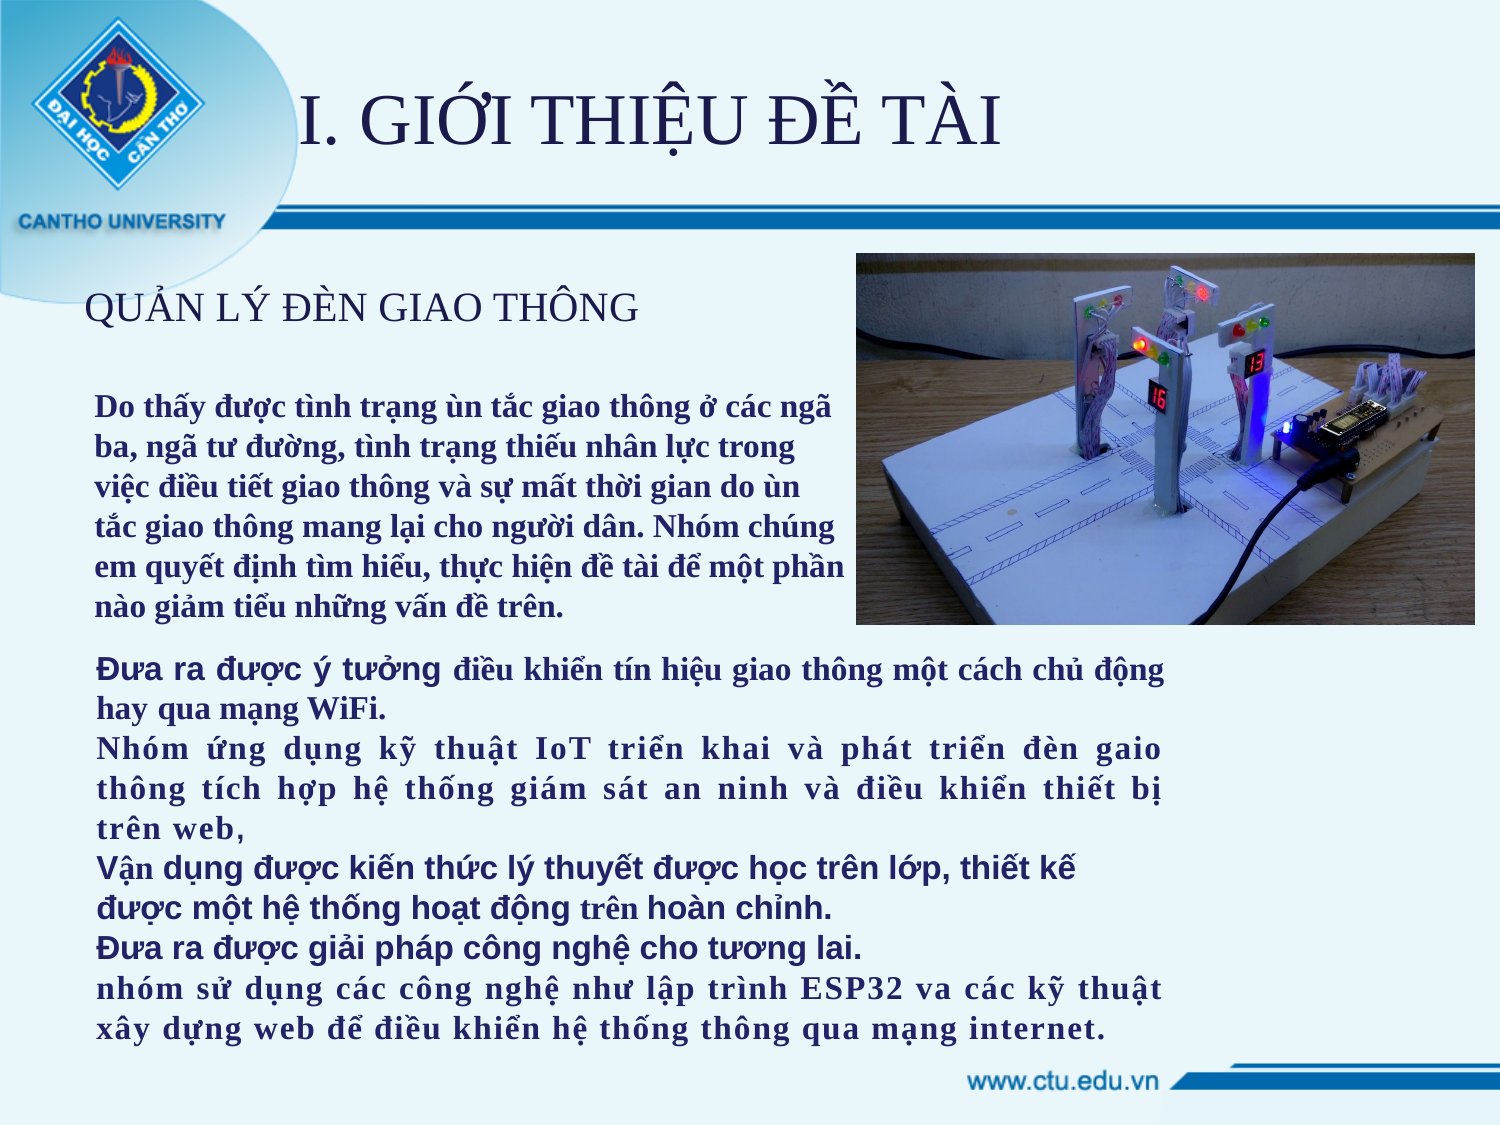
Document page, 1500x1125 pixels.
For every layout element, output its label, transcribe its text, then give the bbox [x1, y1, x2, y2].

text_box I. GIỚI THIỆU ĐỀ TÀI [298, 85, 1209, 160]
text_box QUẢN LÝ ĐÈN GIAO THÔNG [84, 285, 816, 331]
text_box Do thấy được tình trạng ùn tắc giao thông ở các ngã ba, ngã tư đường, tình trạng thiếu nhân lực trong việc điều tiết giao thông và sự mất thời gian do ùn tắc giao thông mang lại cho người dân. Nhóm chúng em quyết định tìm hiểu, thực hiện đề tài để một phần nào giảm tiểu những vấn đề trên. [94, 384, 848, 625]
text_box Đưa ra được ý tưởng điều khiển tín hiệu giao thông một cách chủ động hay qua mạng WiFi. Nhóm ứng dụng kỹ thuật IoT triển khai và phát triển đèn gaio thông tích hợp hệ thống giám sát an ninh và điều khiển thiết bị trên web, Vận dụng được kiến thức lý thuyết được học trên lớp, thiết kế được một hệ thống hoạt động trên hoàn chỉnh. Đưa ra được giải pháp công nghệ cho tương lai. nhóm sử dụng các công nghệ như lập trình ESP32 va các kỹ thuật xây dựng web để điều khiển hệ thống thông qua mạng internet. [96, 646, 1166, 1046]
picture [0, 0, 1500, 1125]
